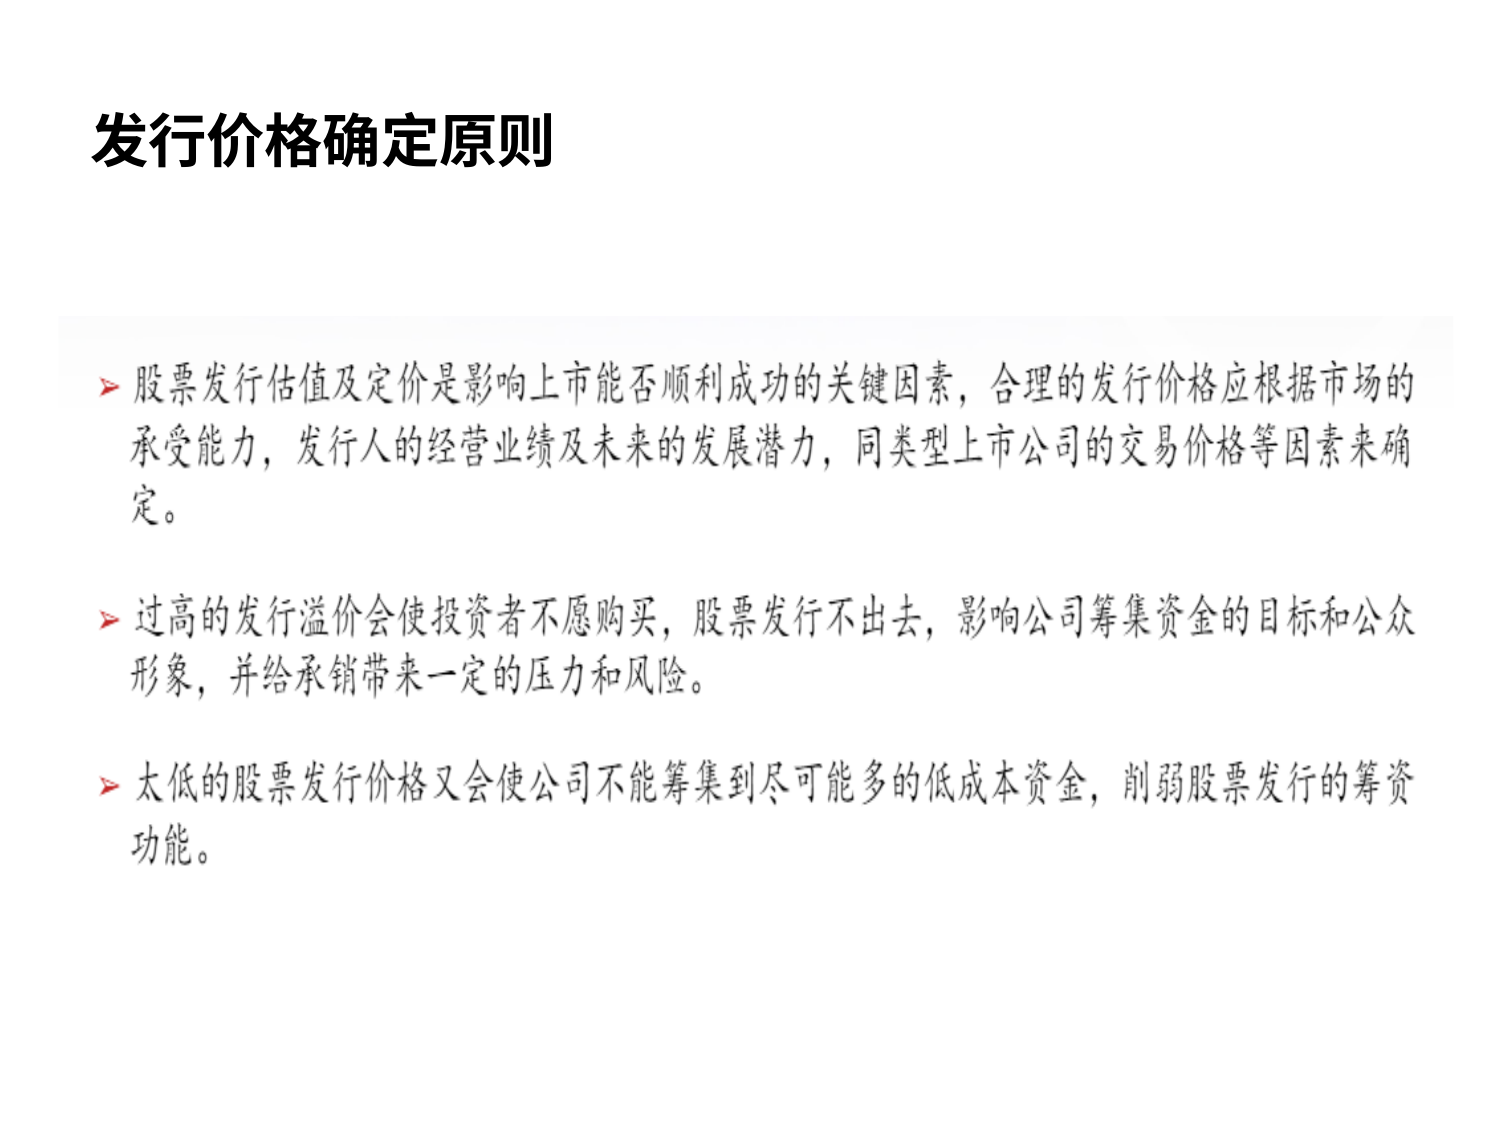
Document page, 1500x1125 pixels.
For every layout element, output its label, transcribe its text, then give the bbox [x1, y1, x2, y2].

title 发行价格确定原则 [75, 45, 1425, 233]
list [58, 316, 1454, 973]
